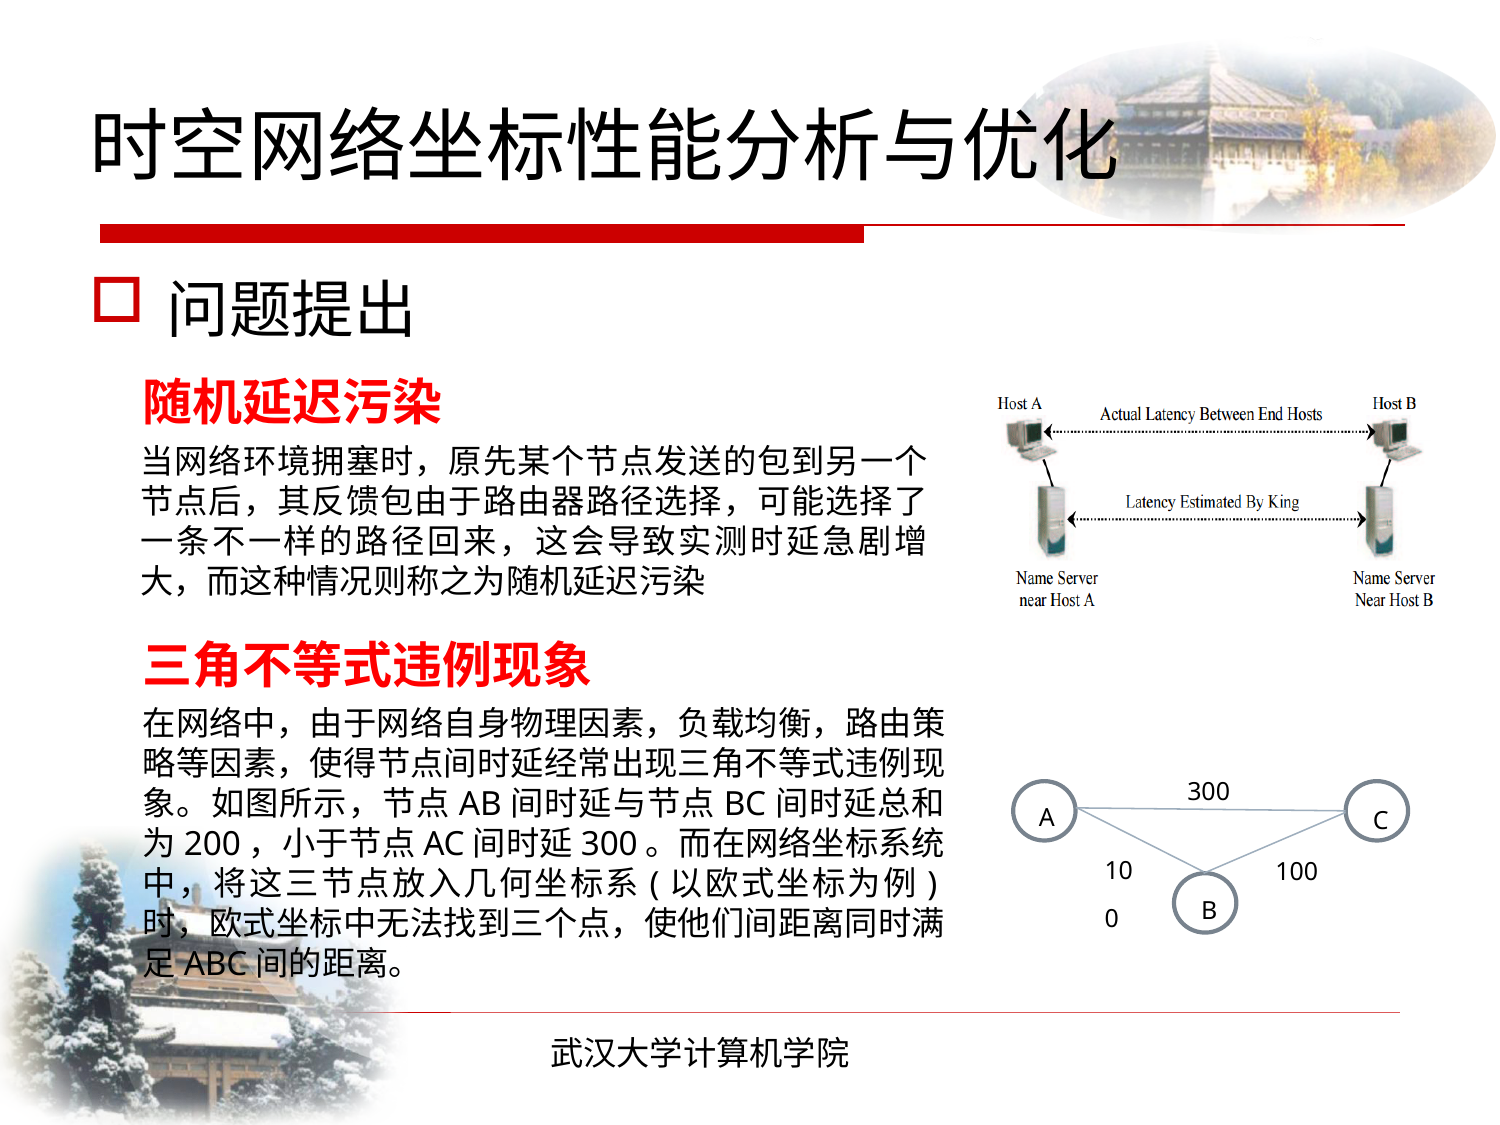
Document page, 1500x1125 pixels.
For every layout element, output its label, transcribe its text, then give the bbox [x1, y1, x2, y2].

list 问题提出 [75, 262, 1425, 1005]
picture [0, 826, 408, 1125]
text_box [1012, 749, 1435, 945]
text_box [125, 362, 943, 611]
picture [988, 382, 1460, 613]
title 时空网络坐标性能分析与优化 [75, 87, 1425, 233]
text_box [127, 625, 961, 994]
picture [1012, 34, 1496, 238]
footer 武汉大学计算机学院 [412, 1024, 988, 1103]
